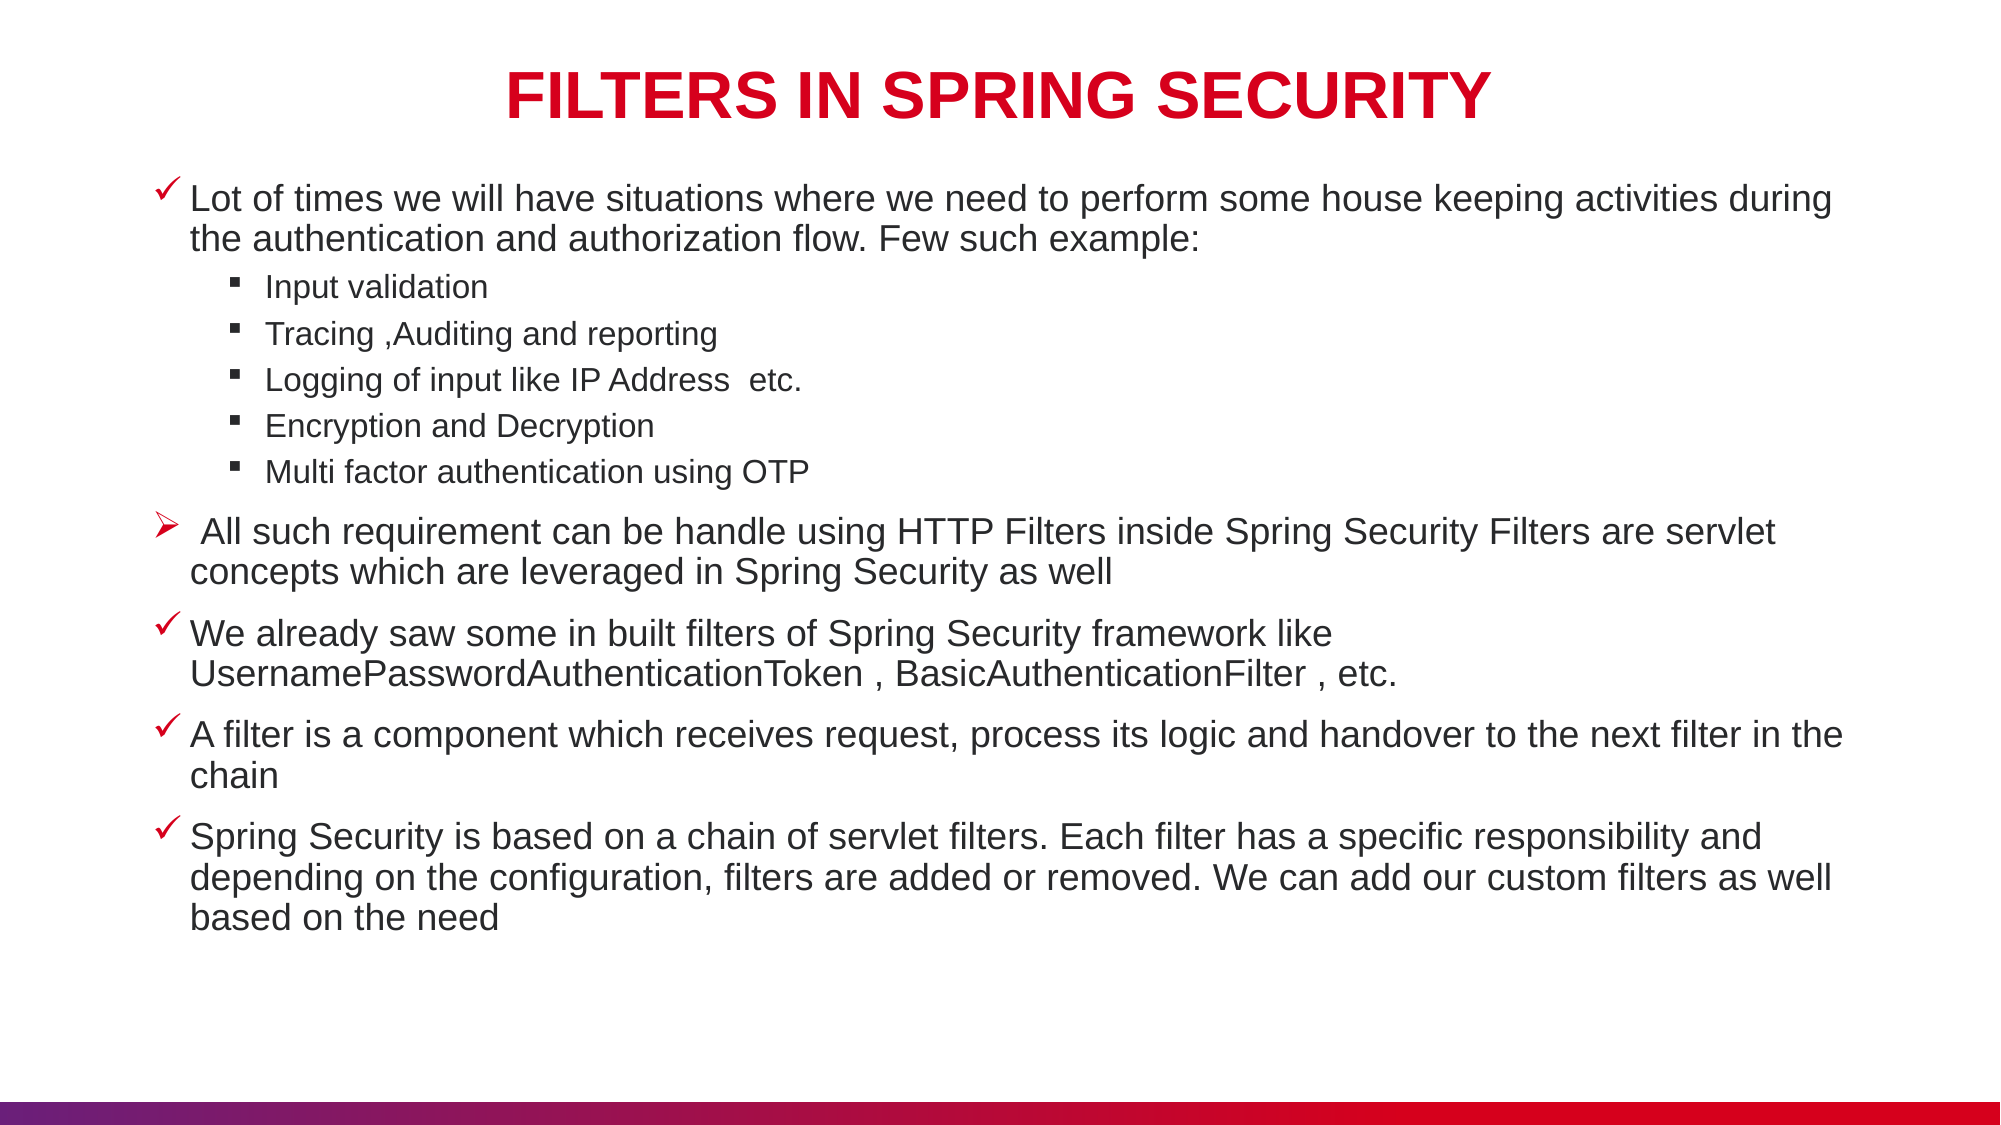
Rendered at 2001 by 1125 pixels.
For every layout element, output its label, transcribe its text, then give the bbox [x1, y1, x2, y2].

title FILTERS IN SPRING SECURITY [74, 53, 1926, 143]
list Lot of times we will have situations where we need to perform some house keeping activities during the authentication and authorization flow. Few such example: Input validation Tracing ,Auditing and reporting Logging of input like IP Address etc. Encryption and Decryption Multi factor authentication using OTP All such requirement can be handle using HTTP Filters inside Spring Security Filters are servlet concepts which are leveraged in Spring Security as well We already saw some in built filters of Spring Security framework like UsernamePasswordAuthenticationToken , BasicAuthenticationFilter , etc. A filter is a component which receives request, process its logic and handover to the next filter in the chain Spring Security is based on a chain of servlet filters. Each filter has a specific responsibility and depending on the configuration, filters are added or removed. We can add our custom filters as well based on the need [137, 171, 1863, 1071]
